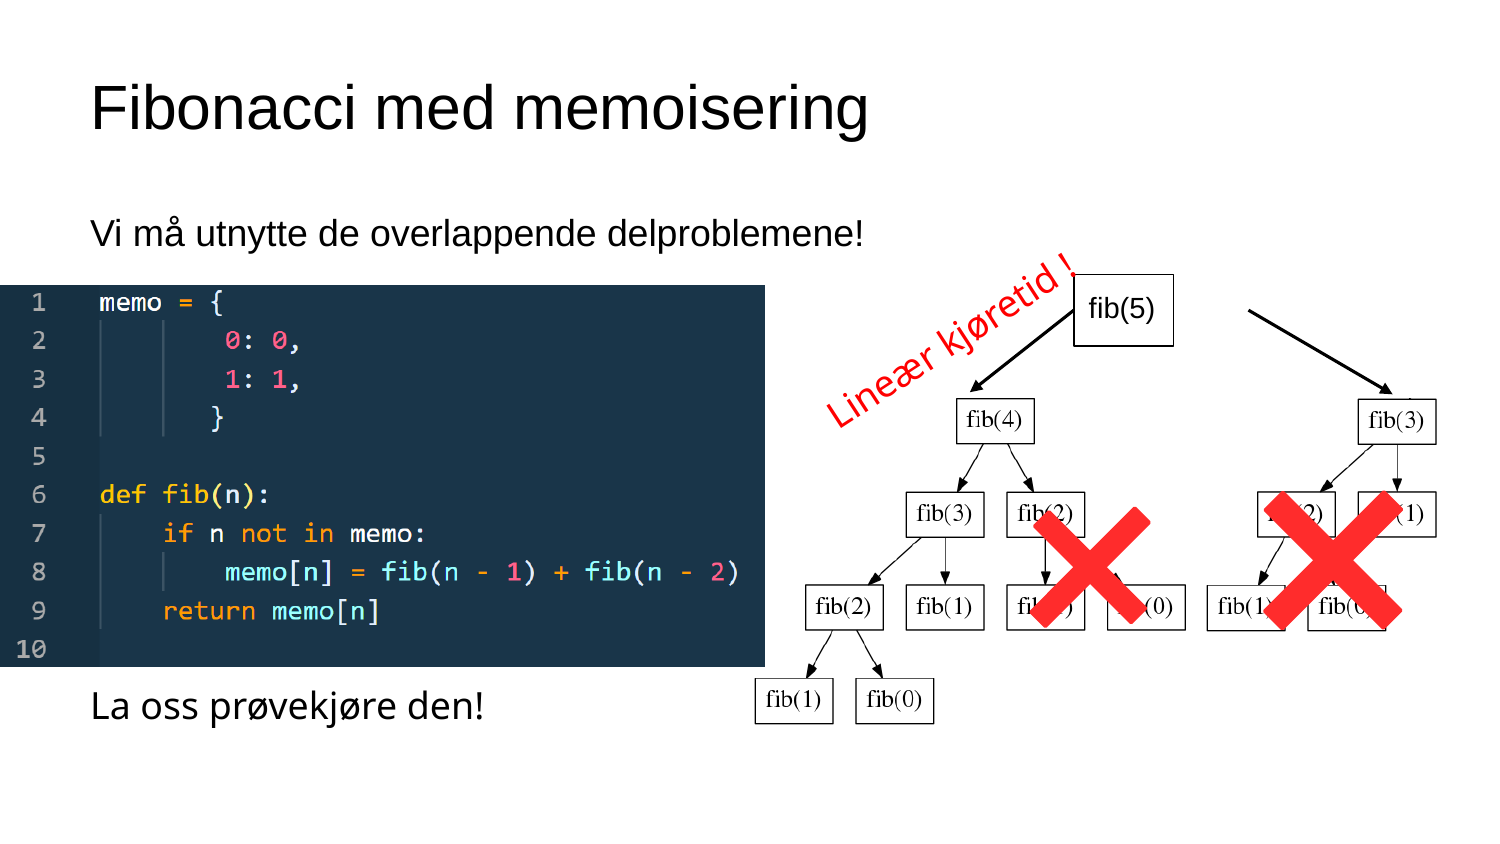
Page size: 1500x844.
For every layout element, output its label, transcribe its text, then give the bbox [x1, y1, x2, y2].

picture [1202, 398, 1439, 636]
text_box La oss prøvekjøre den! [74, 675, 630, 738]
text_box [969, 309, 1075, 393]
picture [0, 284, 1190, 729]
title Fibonacci med memoisering [75, 33, 1425, 175]
text_box Lineær kjøretid ! [804, 198, 1138, 390]
list Vi må utnytte de overlappende delproblemene! [75, 193, 1425, 311]
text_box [1248, 309, 1393, 395]
text_box fib(5) [1077, 311, 1174, 346]
